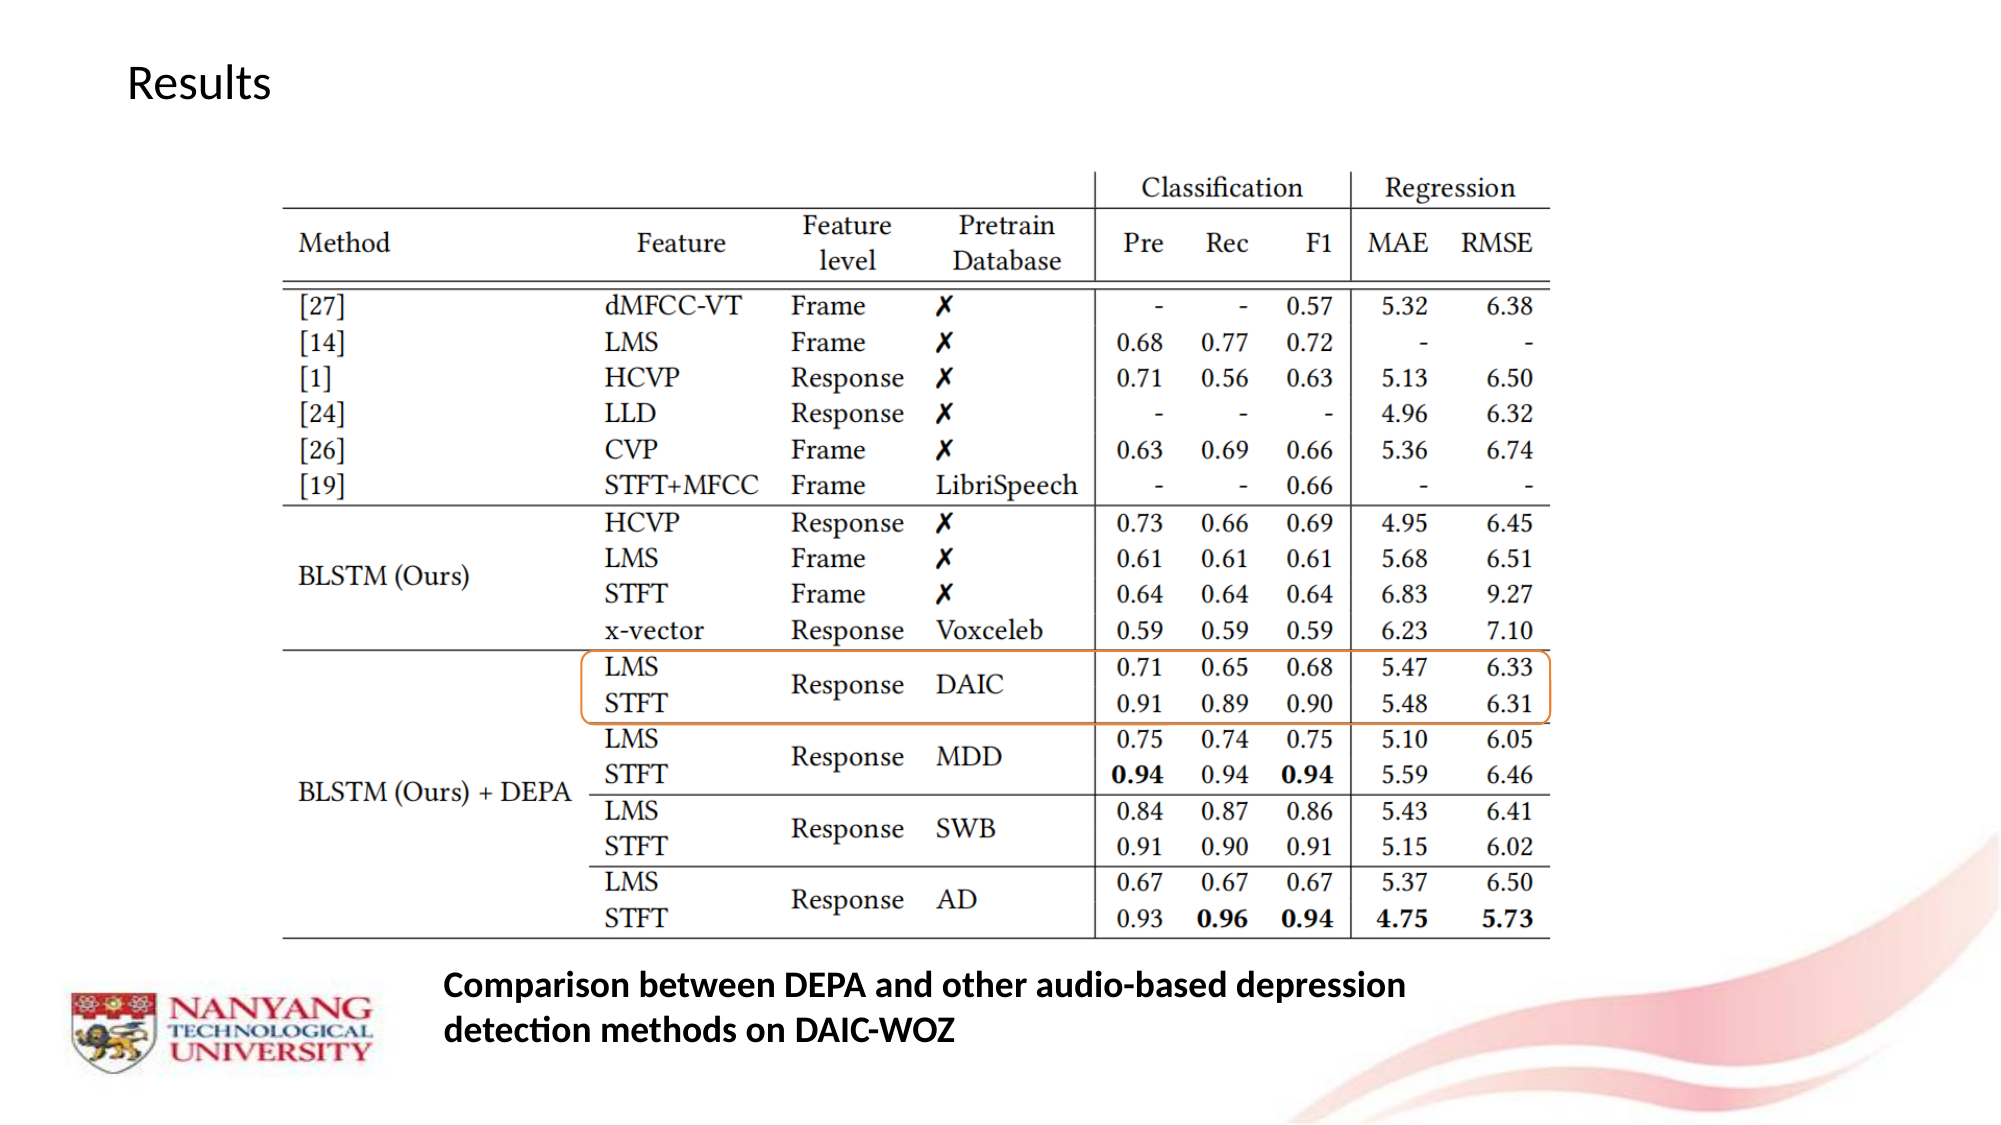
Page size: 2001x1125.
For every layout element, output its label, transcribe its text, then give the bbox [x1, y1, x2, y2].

text_box Results [112, 42, 505, 118]
picture [0, 0, 2001, 1125]
slide_number [1412, 1042, 1863, 1103]
text_box Comparison between DEPA and other audio-based depression detection methods on DAIC-WOZ [428, 953, 1505, 1058]
